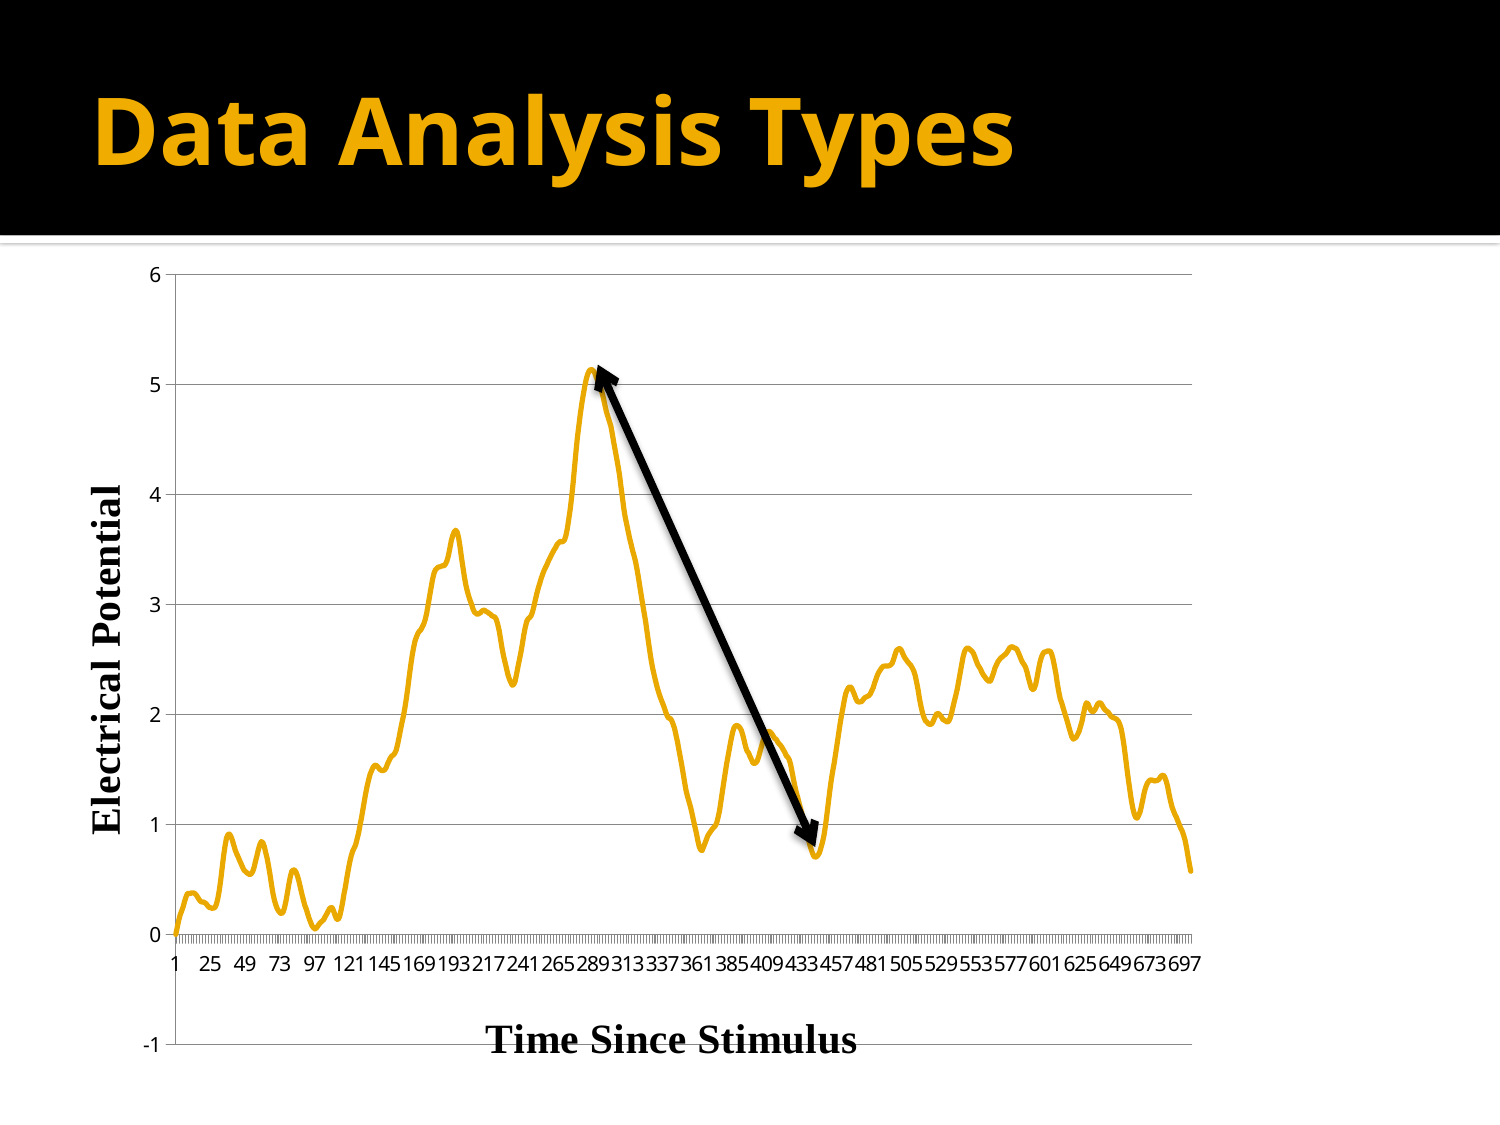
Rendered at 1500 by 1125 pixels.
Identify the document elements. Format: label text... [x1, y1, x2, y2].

chart [69, 260, 1228, 1076]
title Data Analysis Types [75, 25, 1425, 231]
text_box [597, 364, 816, 847]
